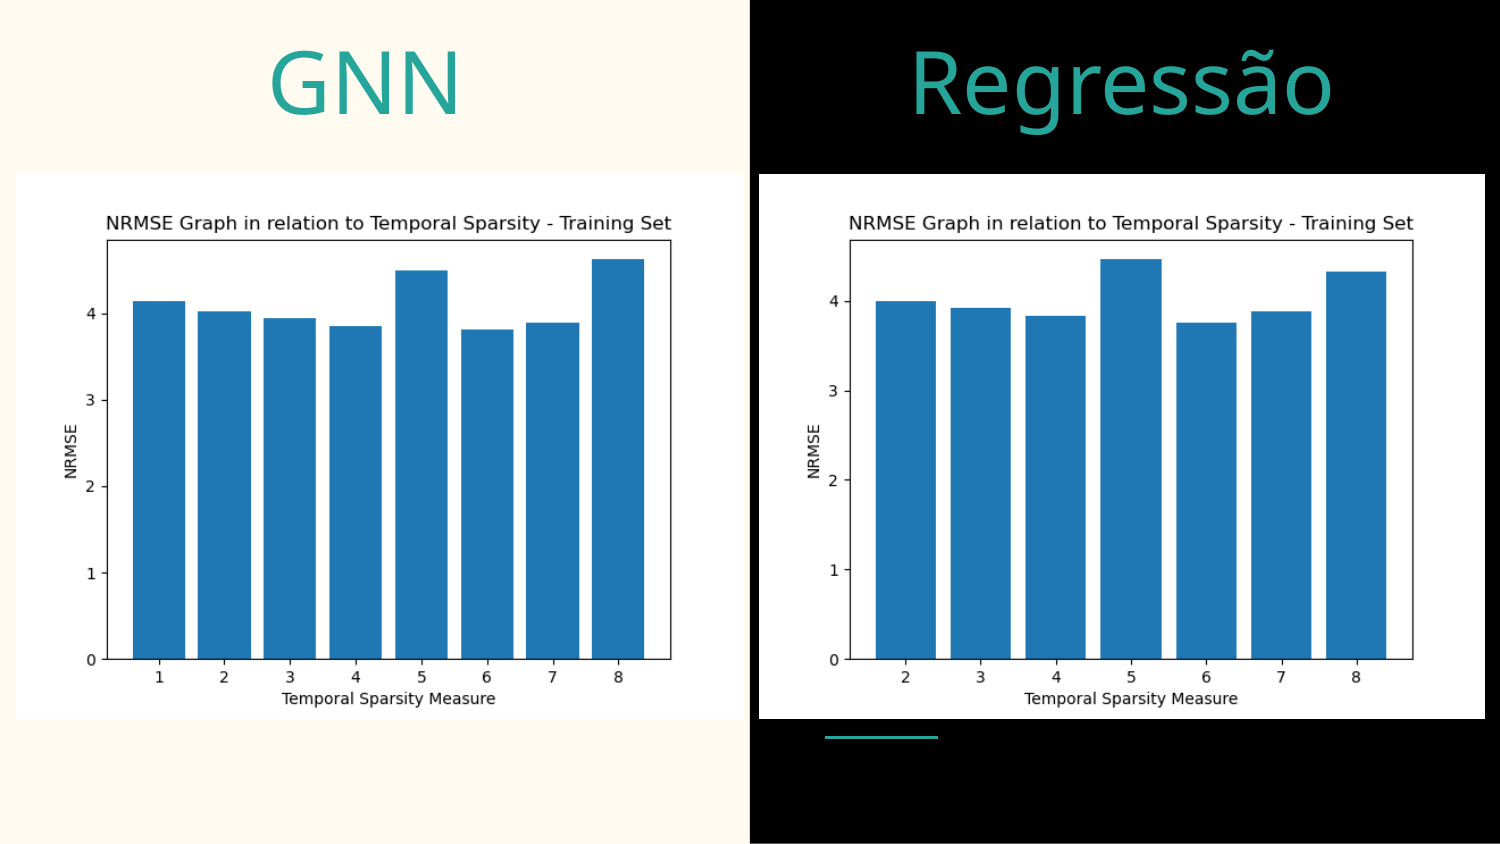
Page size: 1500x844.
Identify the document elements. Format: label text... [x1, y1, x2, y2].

picture [759, 174, 1486, 719]
picture [16, 174, 743, 719]
title Regressão [790, 25, 1454, 148]
title GNN [34, 25, 698, 148]
